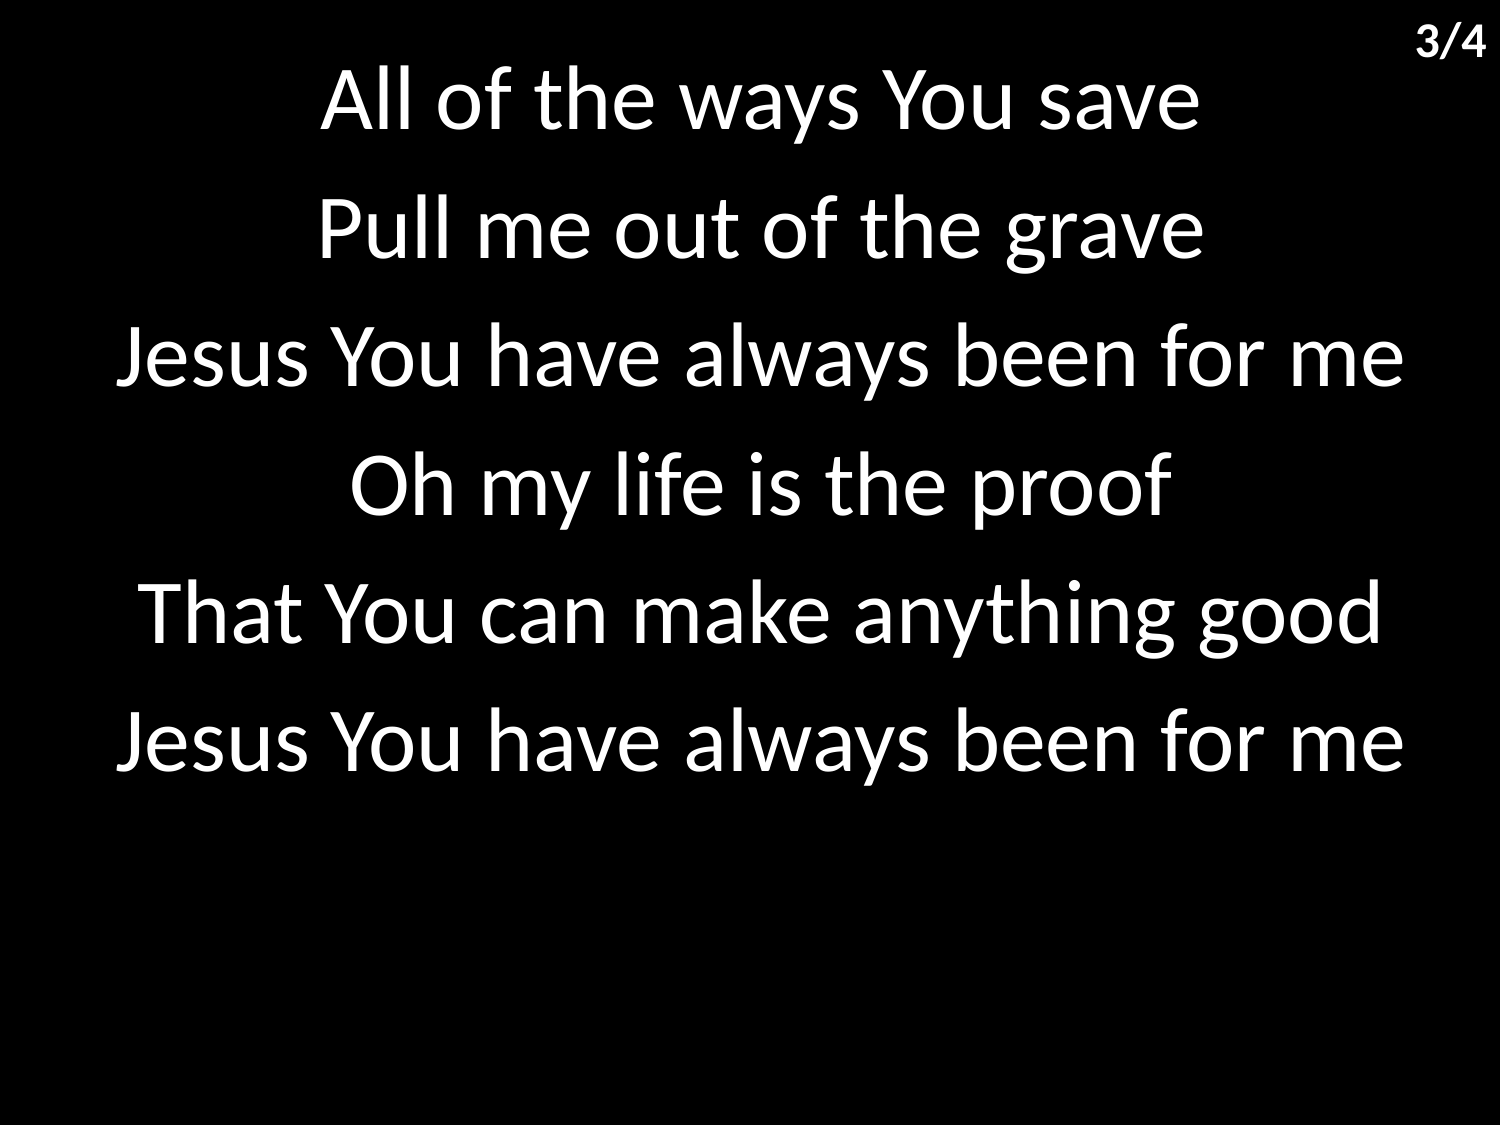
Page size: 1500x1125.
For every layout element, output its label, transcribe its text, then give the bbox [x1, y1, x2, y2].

subtitle All of the ways You save Pull me out of the grave Jesus You have always been for me Oh my life is the proof That You can make anything good Jesus You have always been for me [53, 30, 1471, 1094]
text_box 3/4 [1399, 0, 1500, 75]
